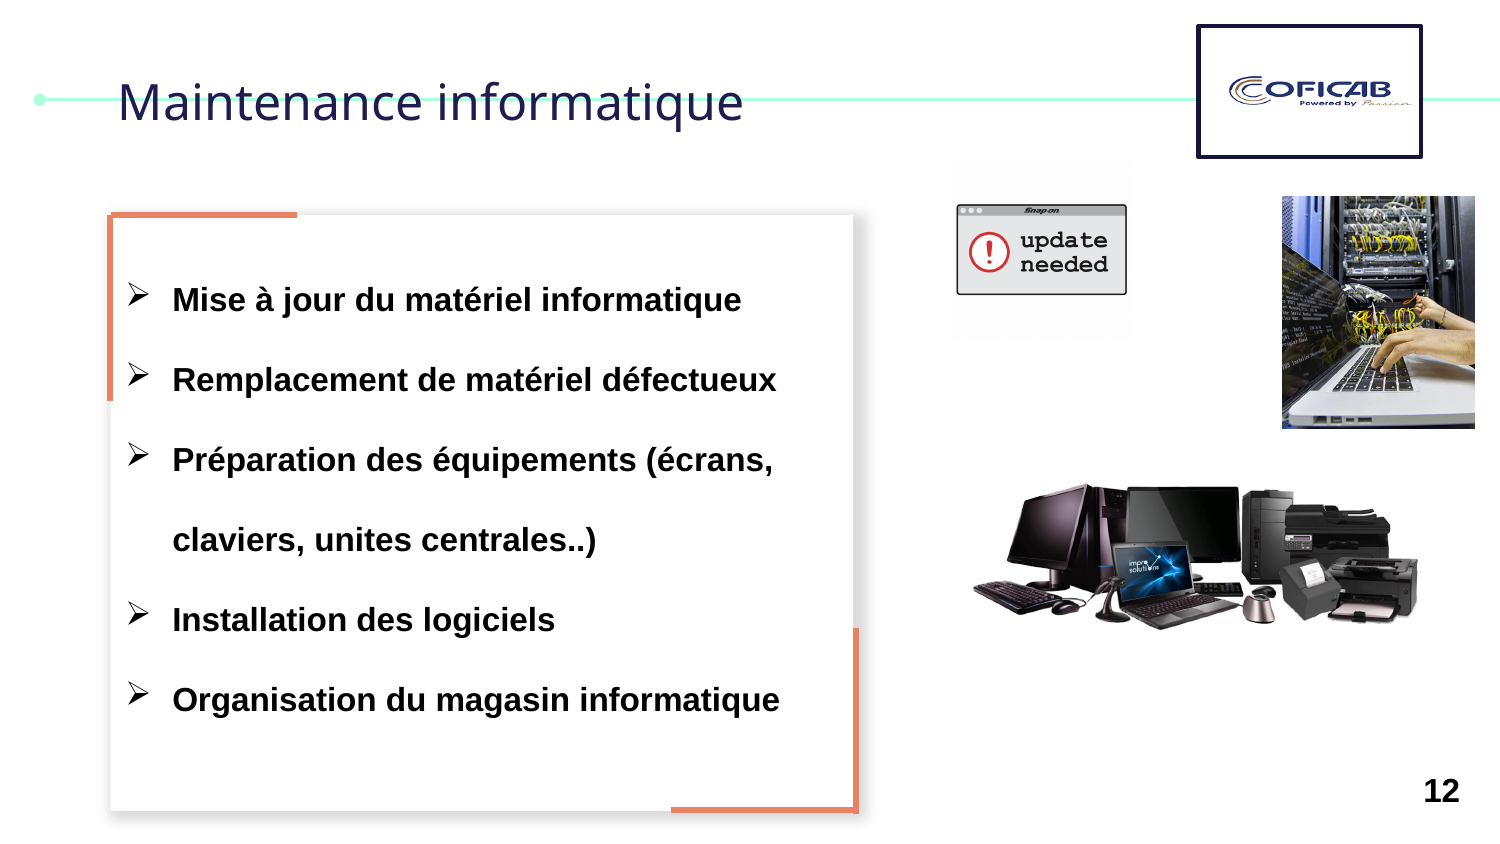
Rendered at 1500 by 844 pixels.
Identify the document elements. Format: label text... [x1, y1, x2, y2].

text_box 12 [1408, 762, 1500, 817]
text_box Mise à jour du matériel informatique Remplacement de matériel défectueux Préparation des équipements (écrans, claviers, unites centrales..) Installation des logiciels Organisation du magasin informatique [109, 213, 855, 813]
text_box [1196, 24, 1423, 159]
picture [964, 478, 1422, 631]
picture [949, 158, 1133, 342]
title Maintenance informatique [102, 55, 1101, 144]
picture [1281, 196, 1475, 429]
